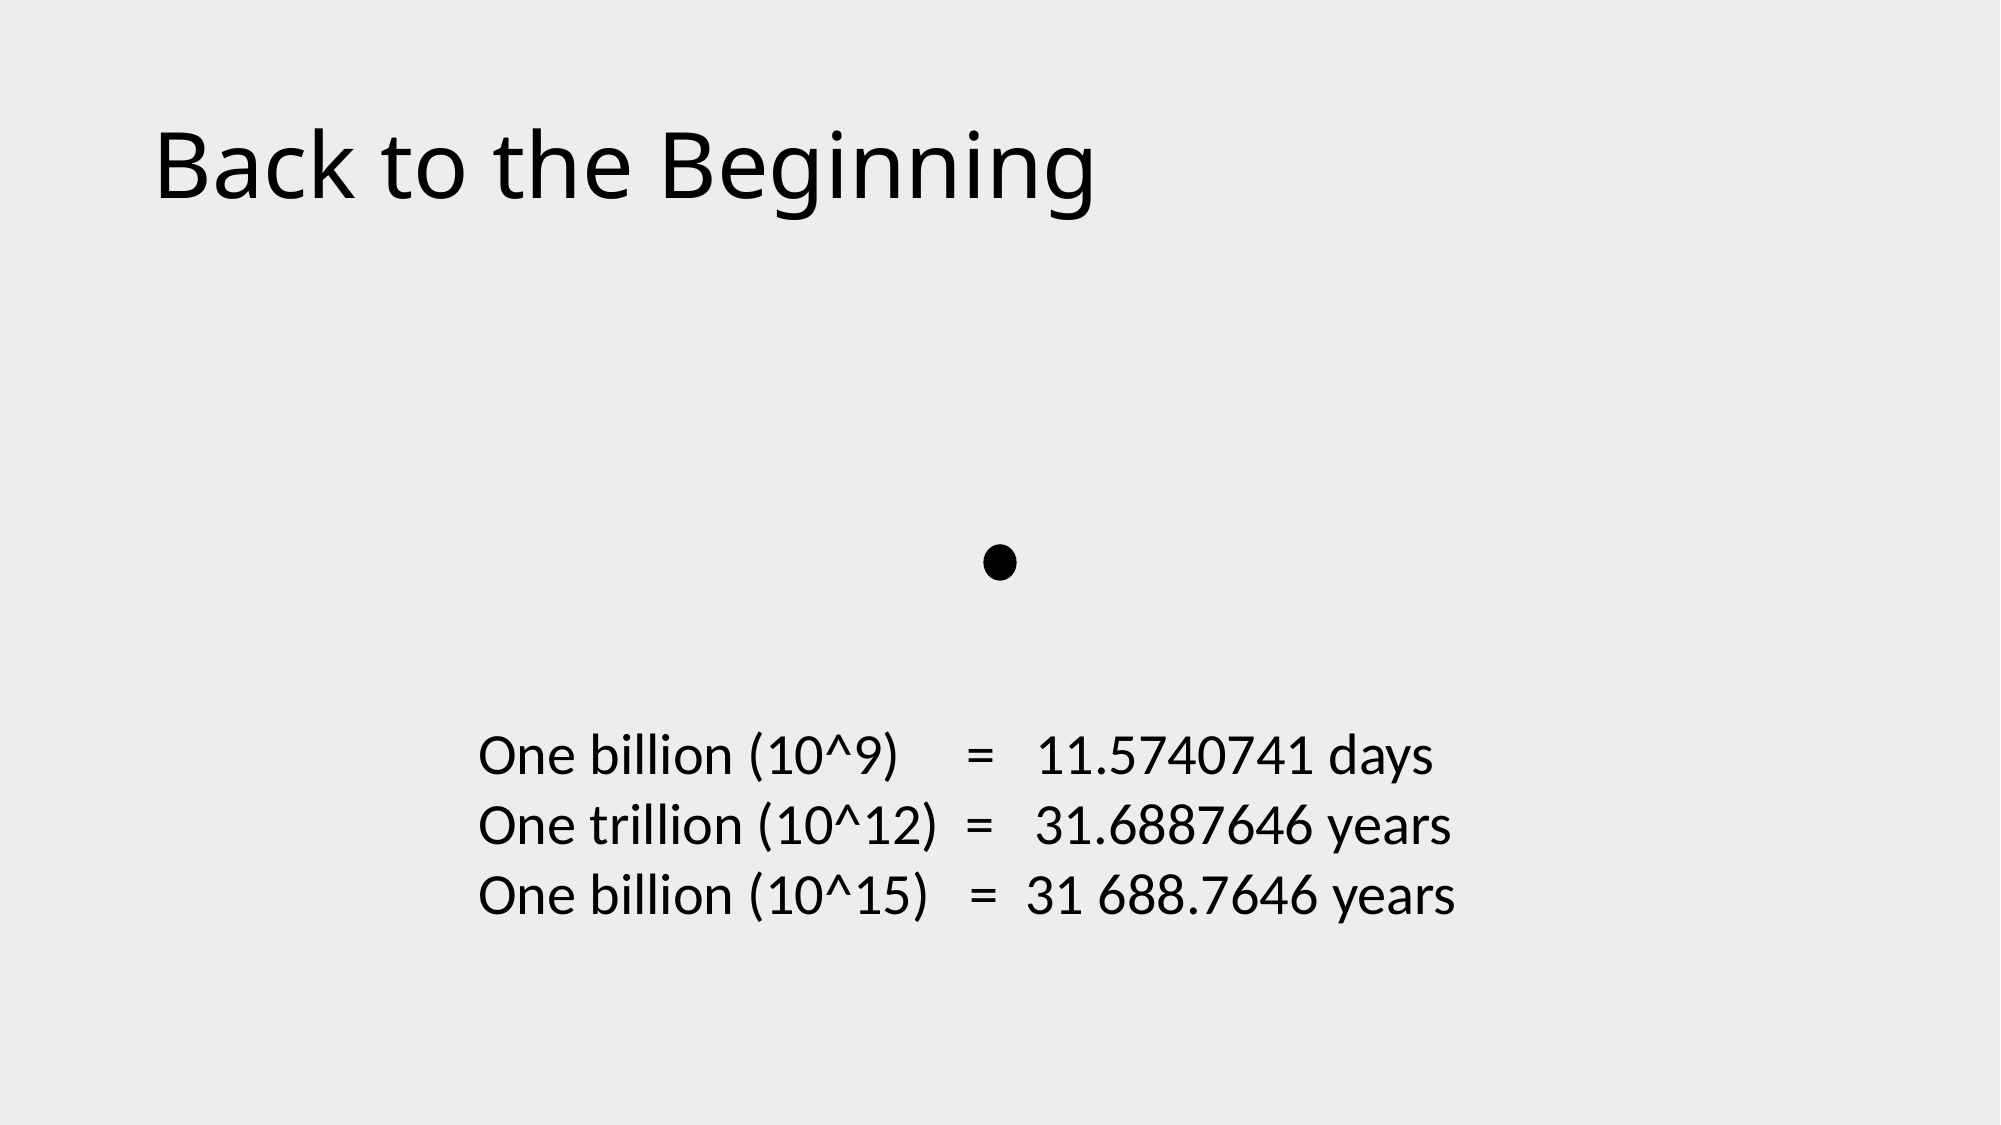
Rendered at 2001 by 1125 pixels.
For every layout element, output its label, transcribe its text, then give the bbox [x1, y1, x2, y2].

text_box [983, 544, 1017, 581]
title Back to the Beginning [137, 59, 1863, 278]
text_box One billion (10^9) = 11.5740741 days One trillion (10^12) = 31.6887646 years One billion (10^15) = 31 688.7646 years [463, 709, 1537, 934]
